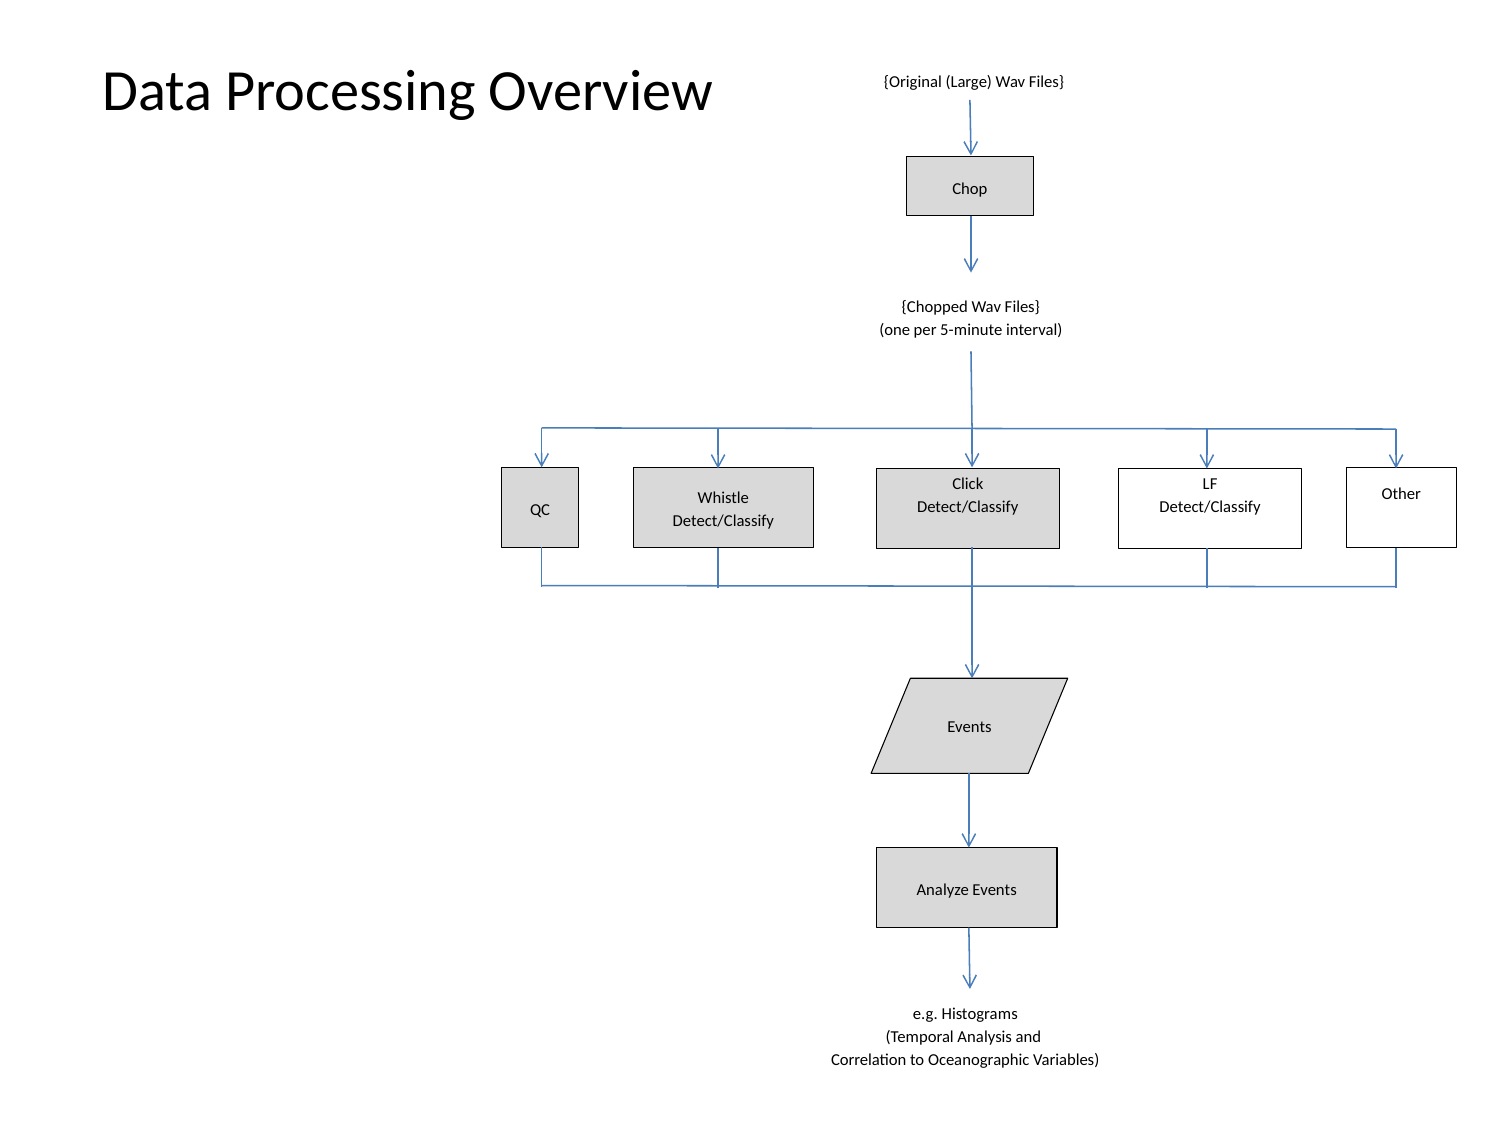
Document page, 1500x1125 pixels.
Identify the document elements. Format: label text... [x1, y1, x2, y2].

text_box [500, 49, 1457, 1080]
title Data Processing Overview [87, 37, 1388, 138]
